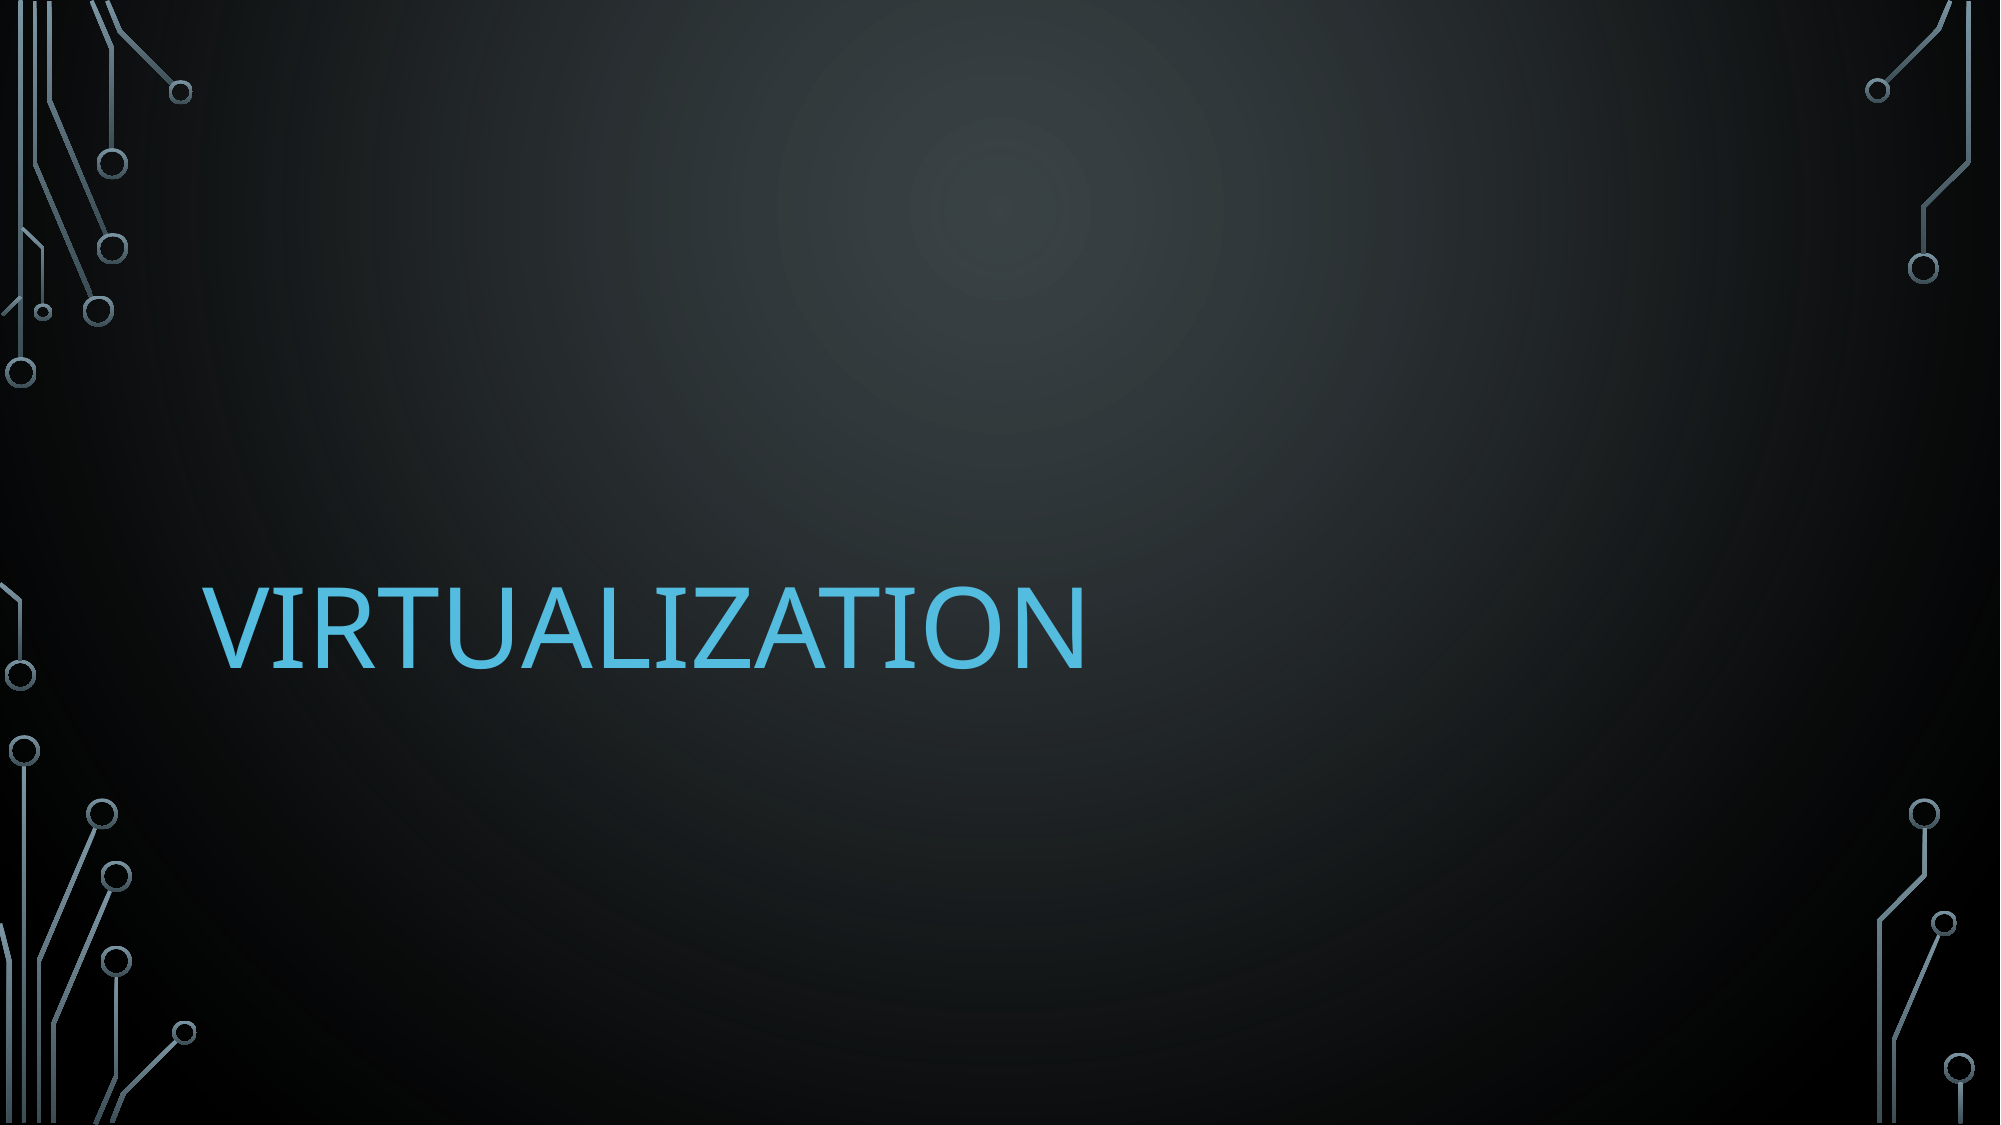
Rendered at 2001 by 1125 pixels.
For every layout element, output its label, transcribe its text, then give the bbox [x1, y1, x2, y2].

title Virtualization [187, 232, 1813, 701]
